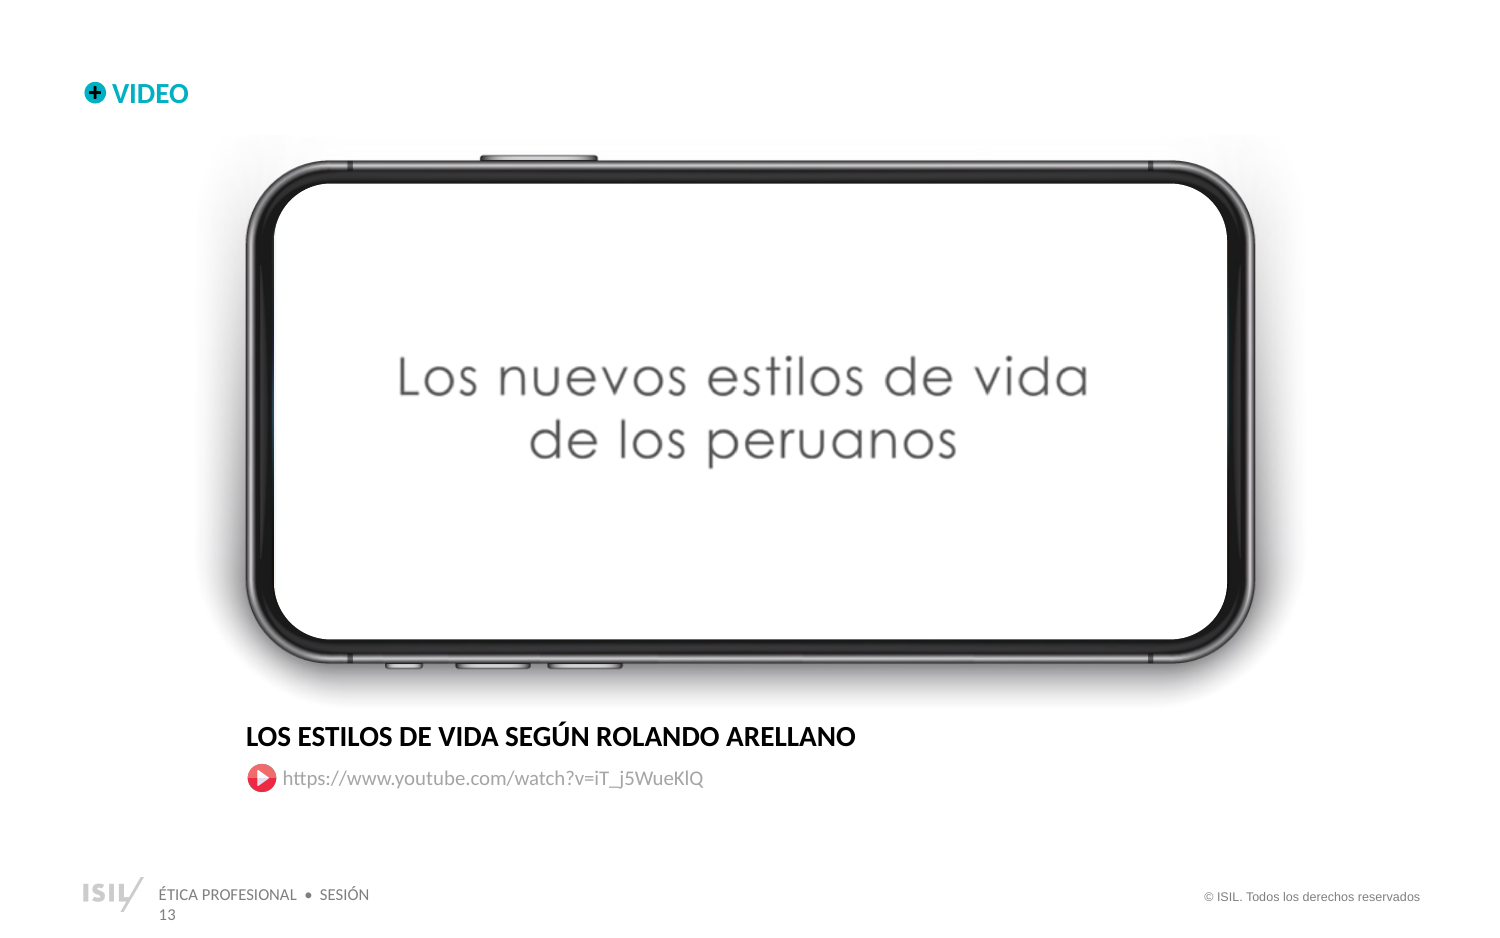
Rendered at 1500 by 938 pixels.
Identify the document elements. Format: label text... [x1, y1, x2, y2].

picture [126, 135, 1376, 793]
text_box VIDEO [112, 78, 202, 111]
text_box LOS ESTILOS DE VIDA SEGÚN ROLANDO ARELLANO https://www.youtube.com/watch?v=iT_j5WueKlQ [282, 772, 1242, 790]
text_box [84, 81, 107, 104]
